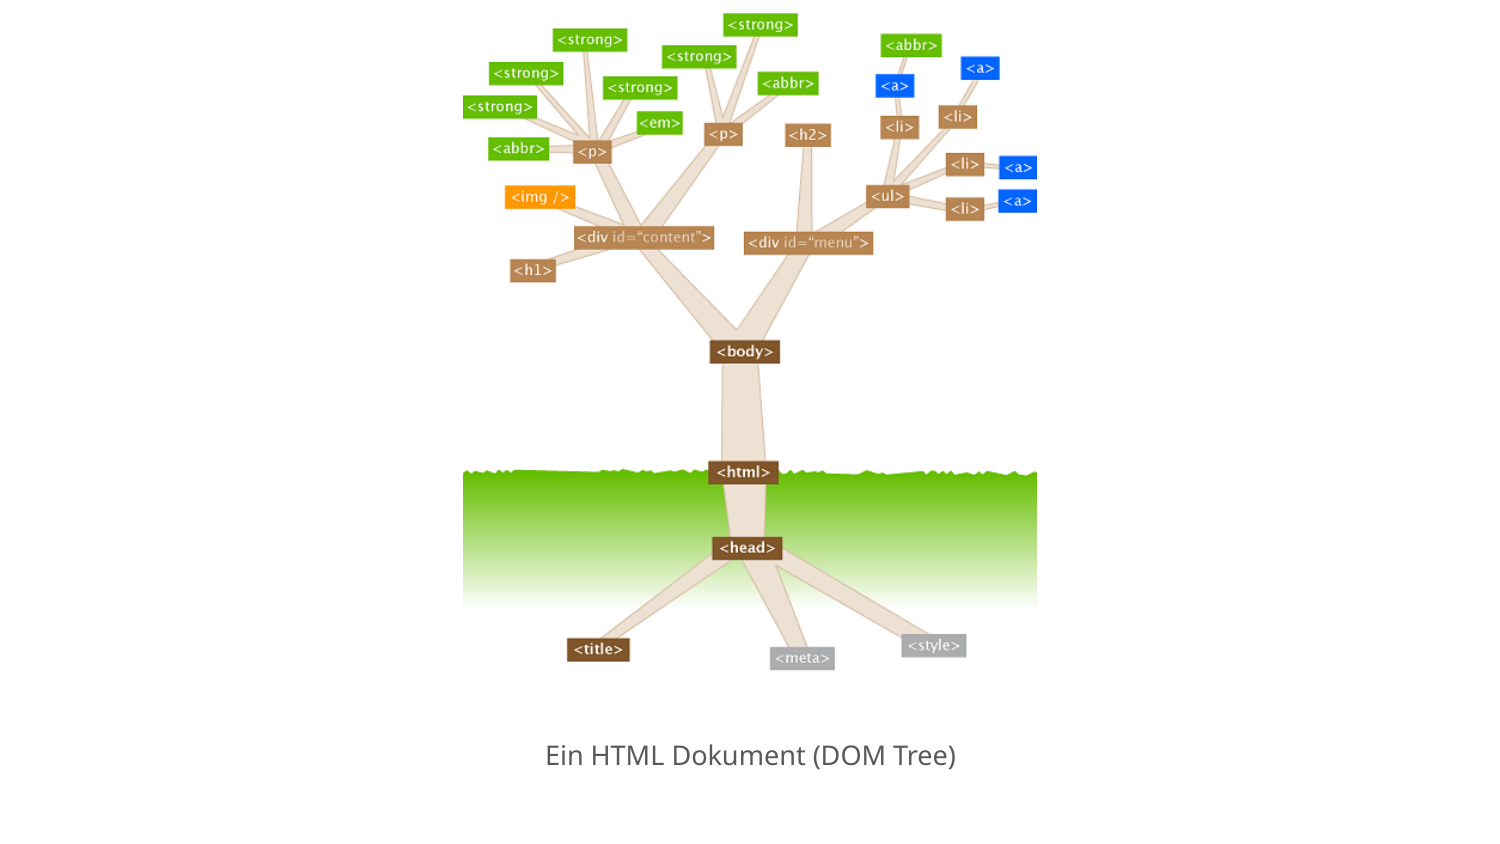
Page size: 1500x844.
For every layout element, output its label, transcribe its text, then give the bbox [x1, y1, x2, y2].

list Ein HTML Dokument (DOM Tree) [118, 717, 1382, 793]
picture [463, 13, 1037, 682]
